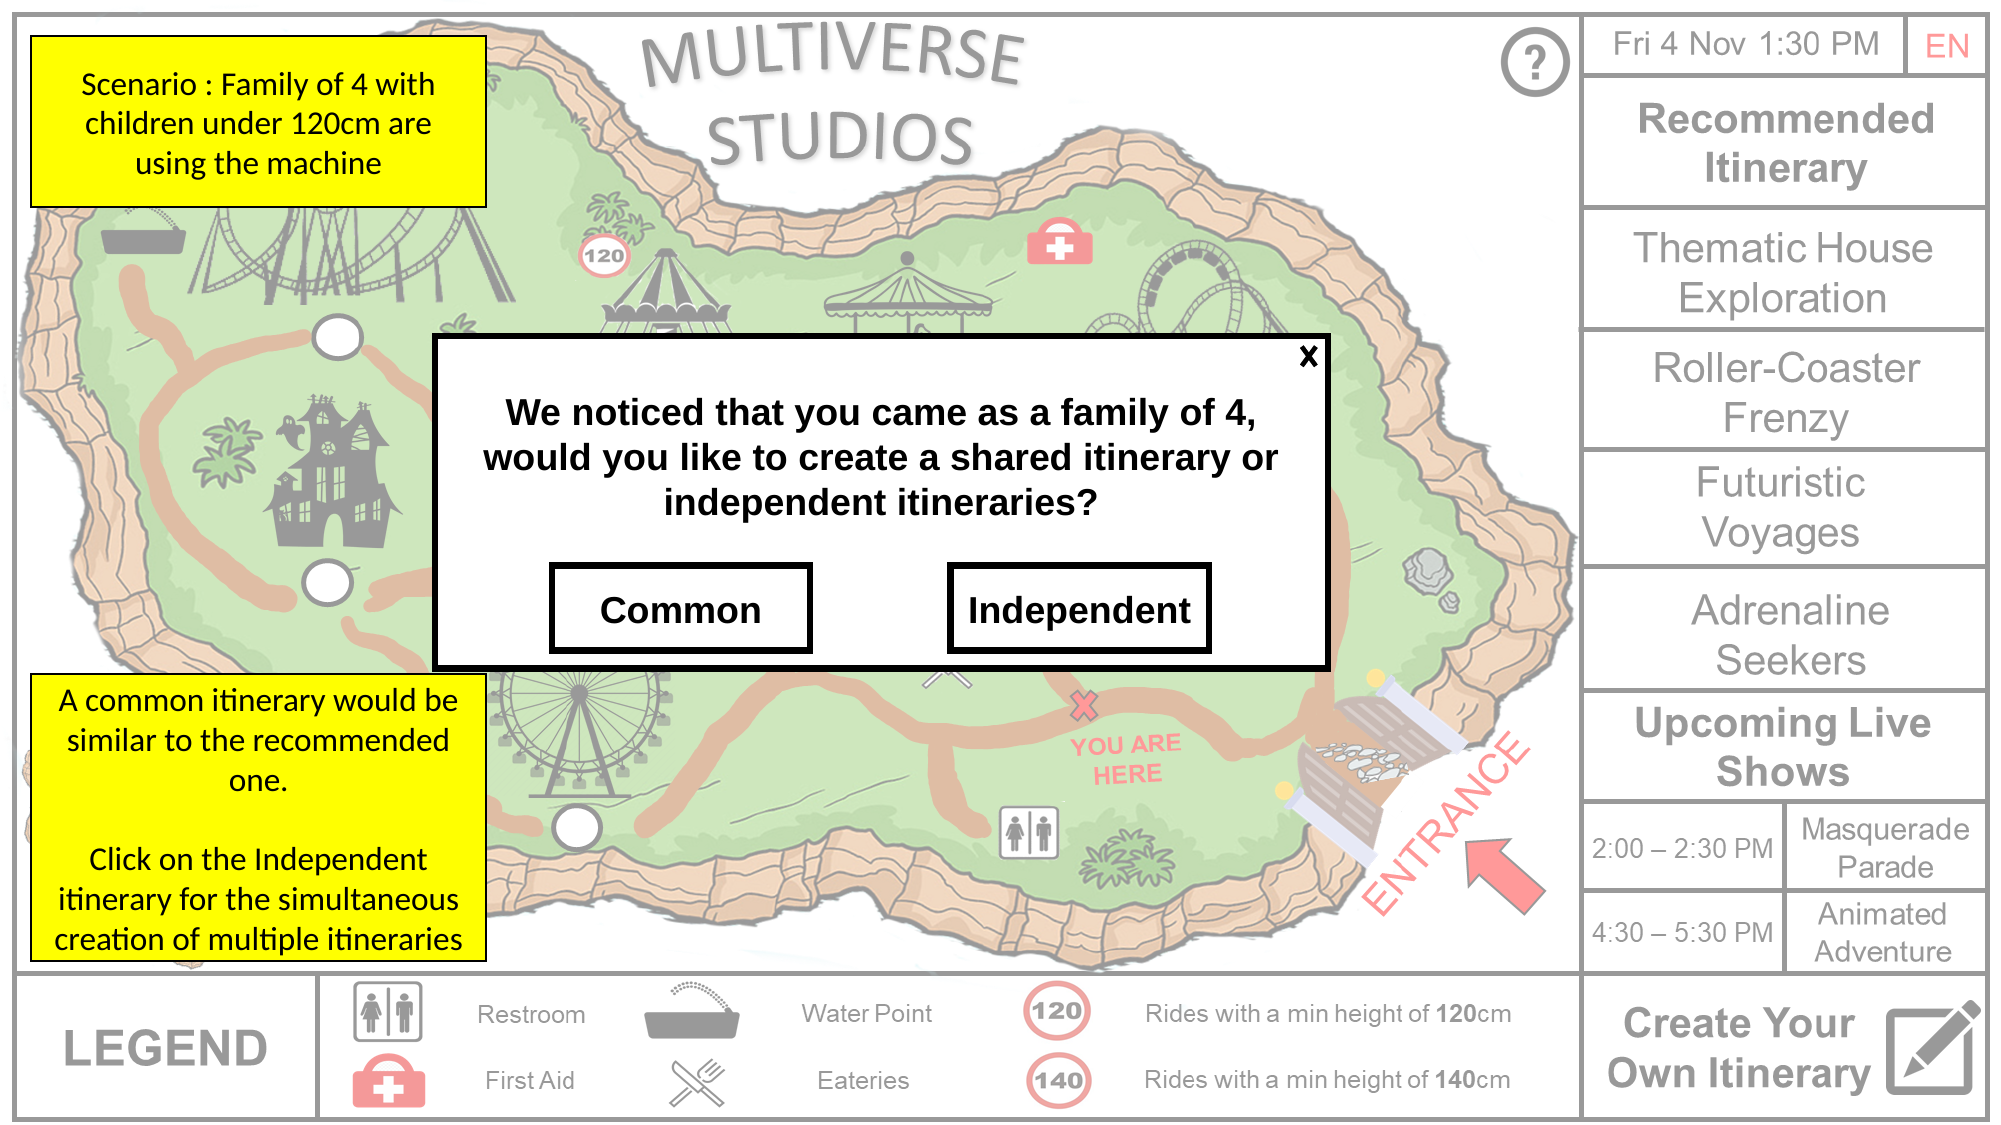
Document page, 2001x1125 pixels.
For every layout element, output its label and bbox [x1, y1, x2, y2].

picture [0, 0, 2000, 1125]
text_box [434, 335, 1329, 669]
